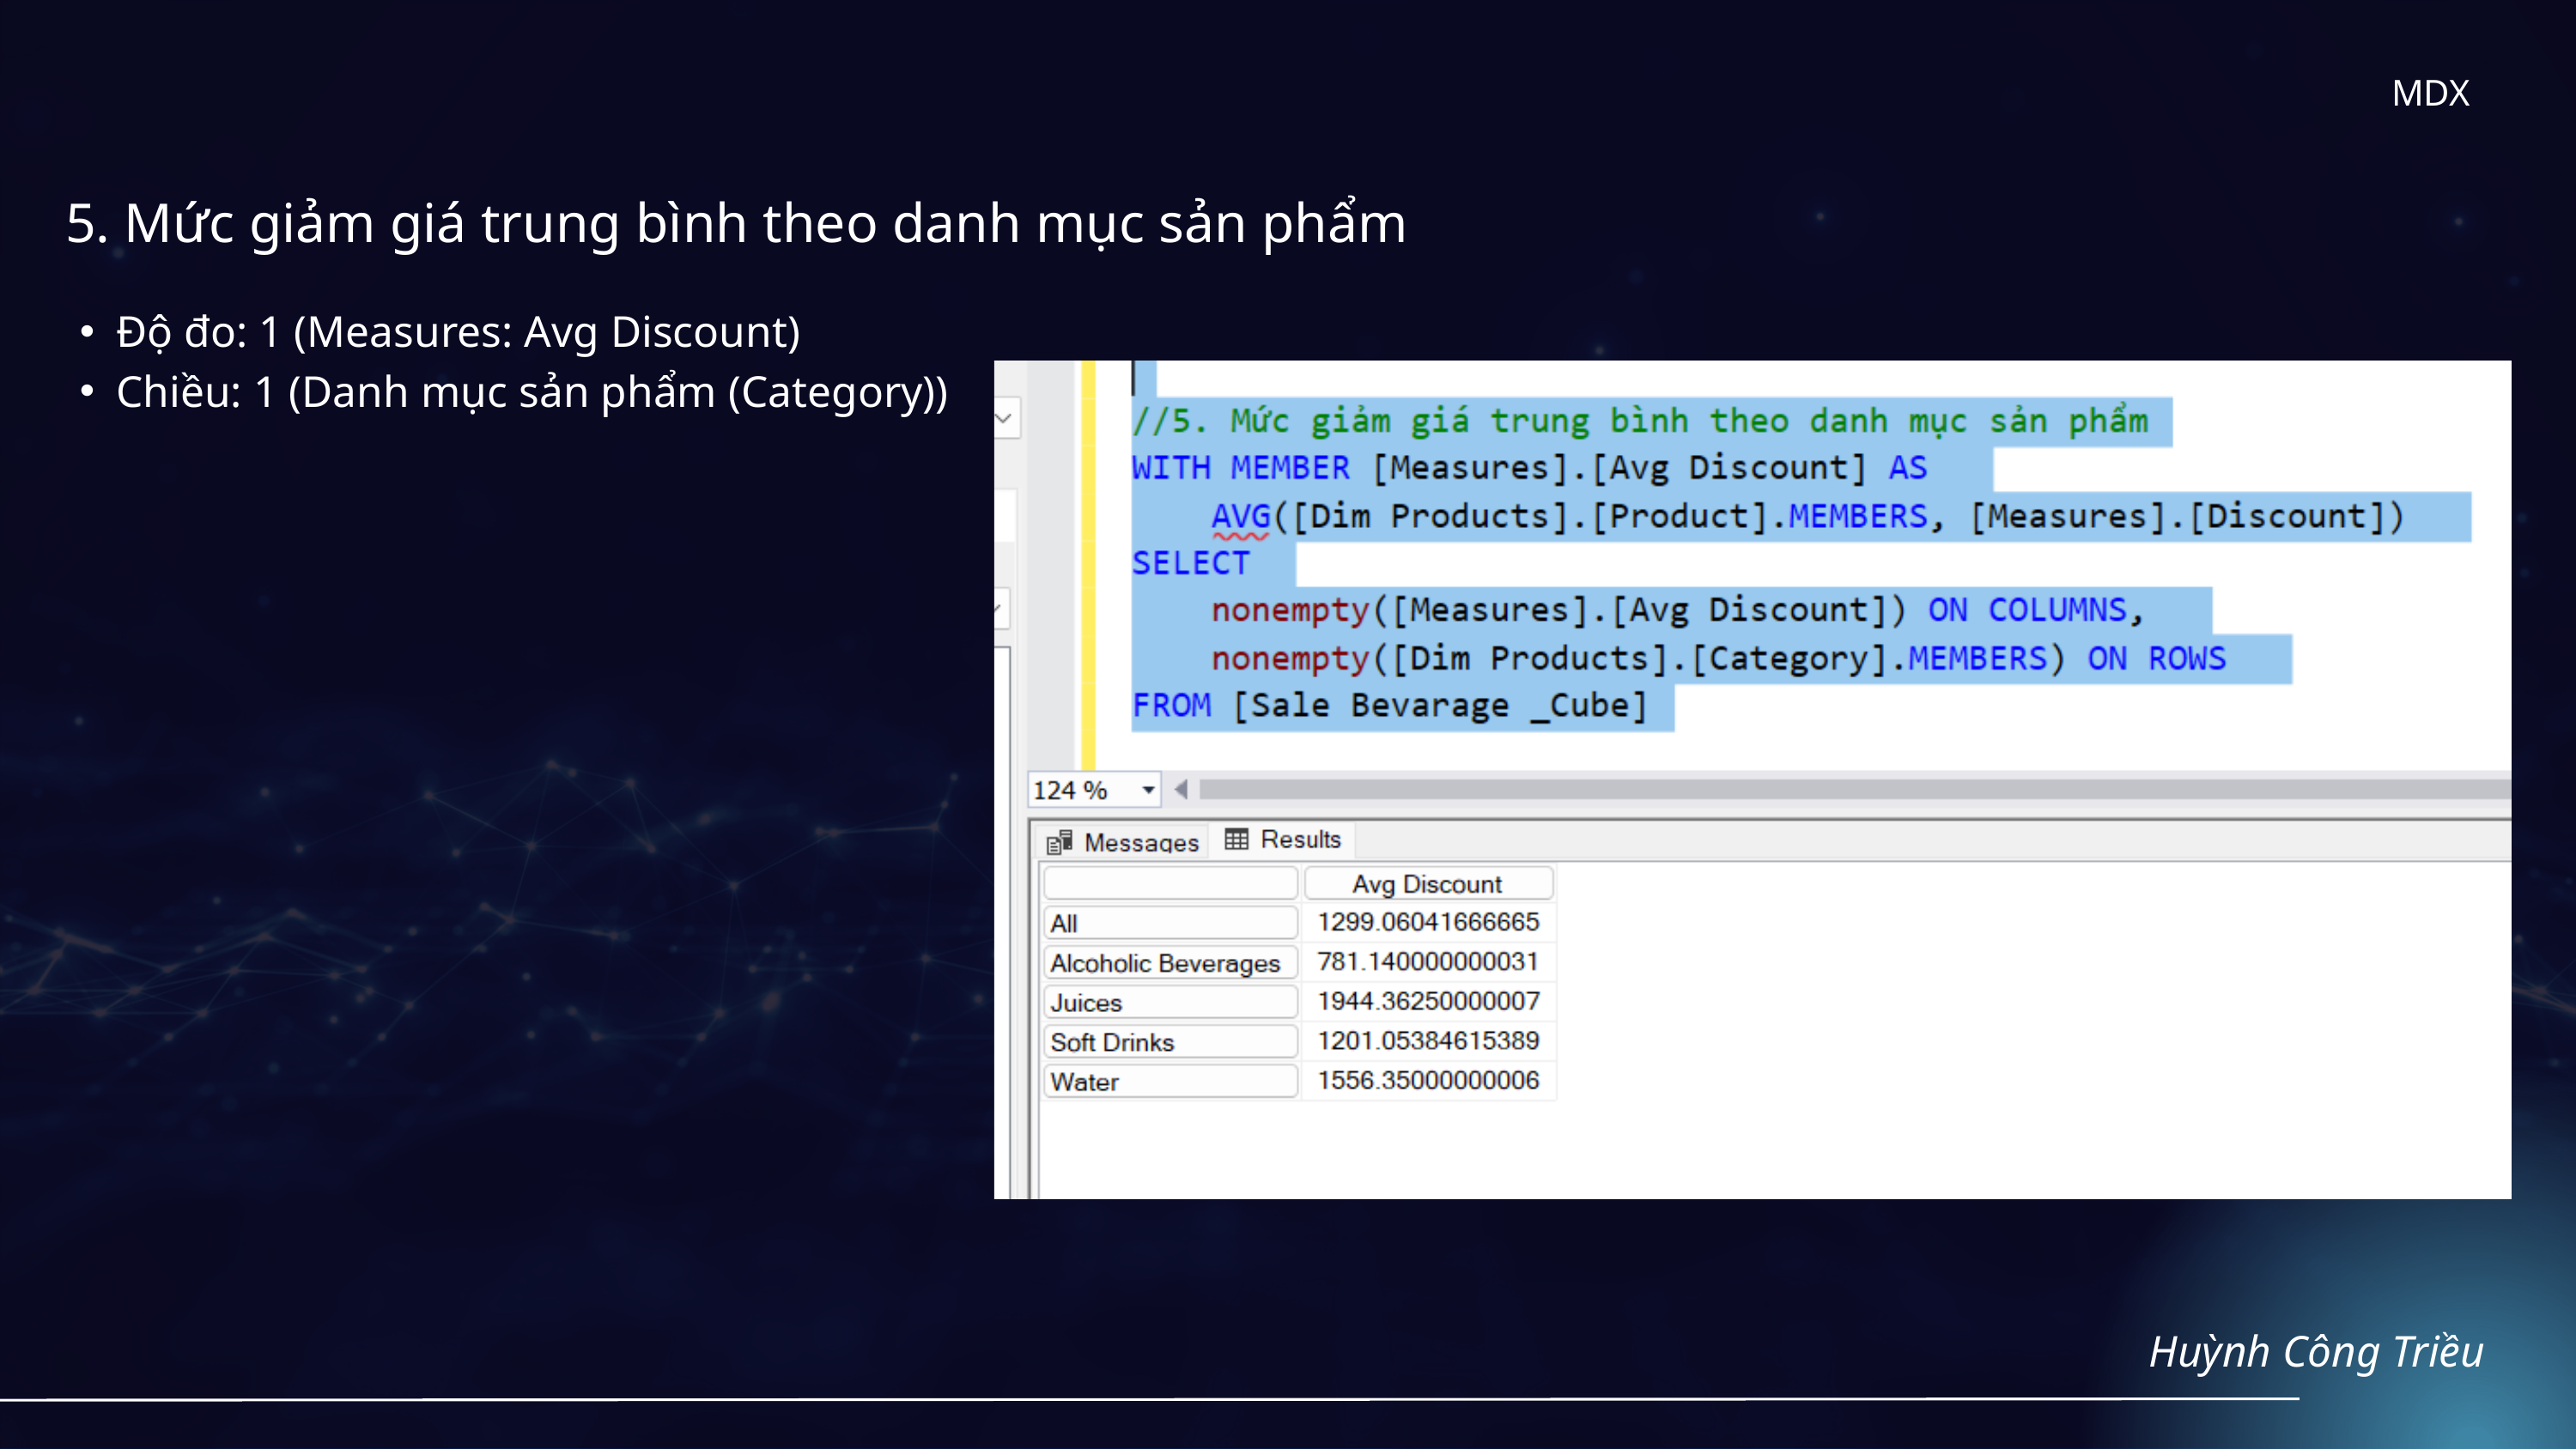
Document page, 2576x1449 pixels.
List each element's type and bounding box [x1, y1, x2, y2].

text_box [0, 0, 2576, 1449]
